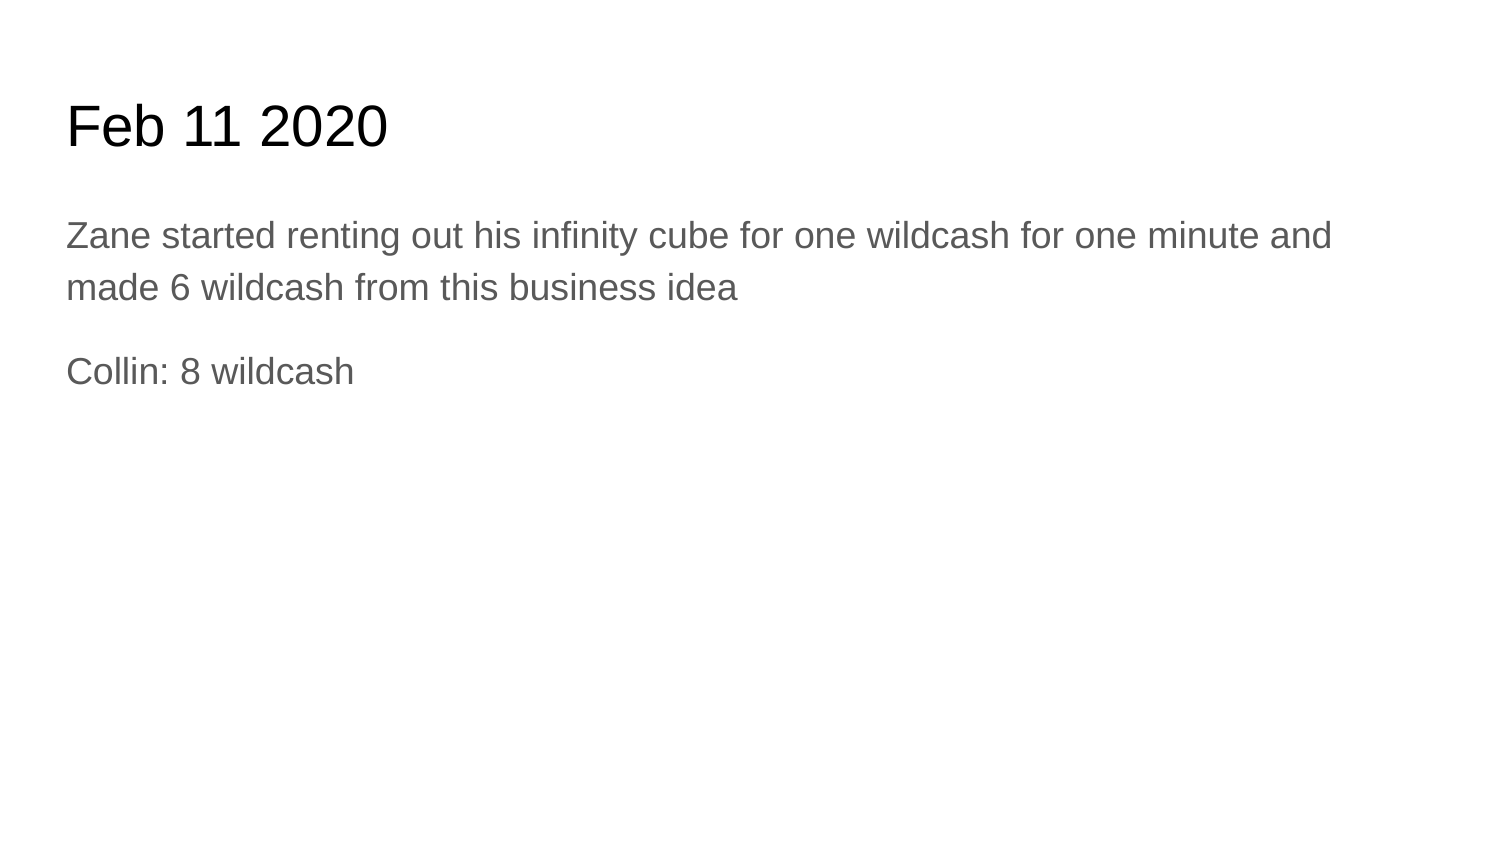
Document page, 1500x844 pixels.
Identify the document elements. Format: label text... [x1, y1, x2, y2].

list Zane started renting out his infinity cube for one wildcash for one minute and made 6 wildcash from this business idea Collin: 8 wildcash [51, 189, 1449, 750]
title Feb 11 2020 [51, 72, 1449, 167]
